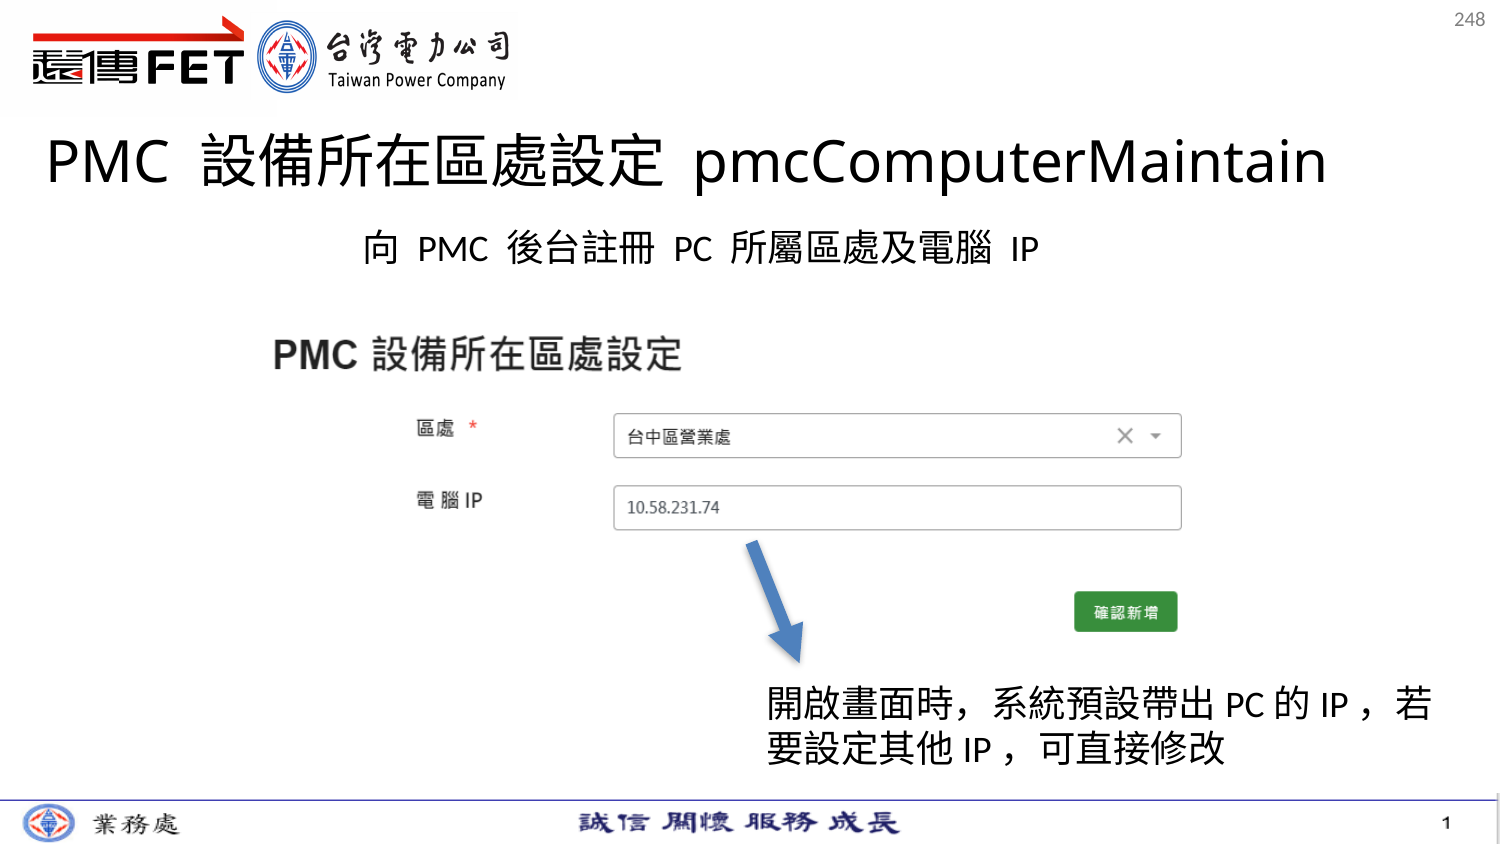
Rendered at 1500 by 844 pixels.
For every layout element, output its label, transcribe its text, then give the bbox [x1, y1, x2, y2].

picture [0, 793, 1500, 844]
picture [256, 315, 1220, 651]
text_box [751, 541, 800, 664]
picture [0, 0, 519, 117]
text_box PMC 設備所在區處設定 pmcComputerMaintain [30, 117, 1500, 217]
text_box 向 PMC 後台註冊 PC 所屬區處及電腦 IP [347, 216, 1292, 277]
text_box 開啟畫面時，系統預設帶出PC的IP，若要設定其他IP，可直接修改 [751, 672, 1451, 778]
